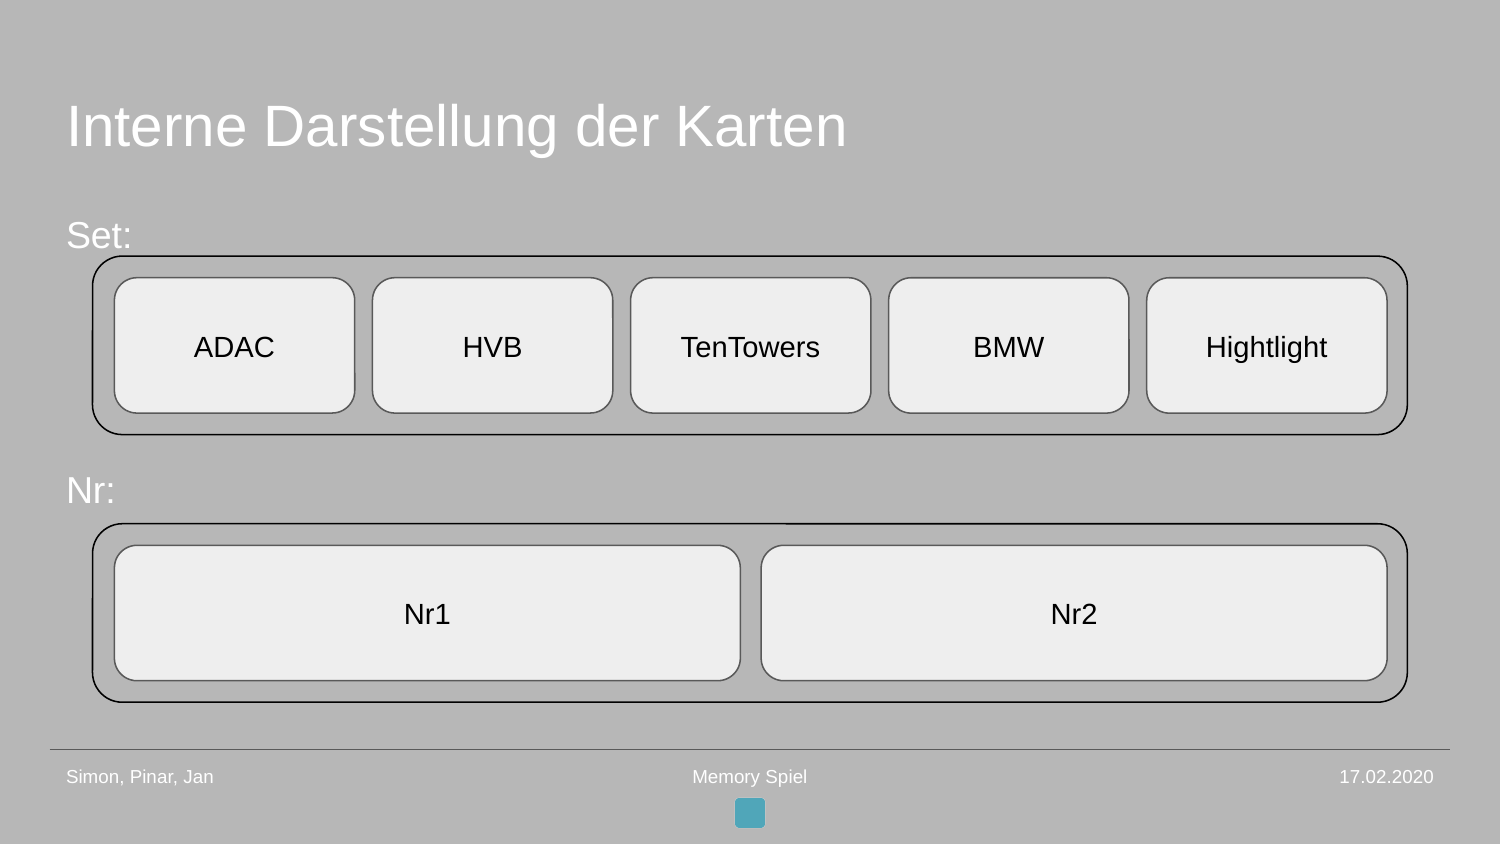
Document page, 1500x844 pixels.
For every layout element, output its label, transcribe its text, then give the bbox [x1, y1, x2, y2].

text_box TenTowers [630, 277, 871, 414]
text_box HVB [372, 277, 613, 414]
text_box Nr2 [761, 545, 1388, 681]
text_box Nr1 [114, 545, 741, 681]
text_box [92, 523, 1408, 703]
text_box ADAC [114, 277, 355, 414]
text_box BMW [888, 277, 1130, 414]
picture [733, 796, 767, 830]
list Set: Nr: [51, 189, 1449, 750]
text_box Hightlight [1146, 277, 1388, 414]
title Interne Darstellung der Karten [51, 72, 1449, 167]
text_box [92, 256, 1408, 435]
